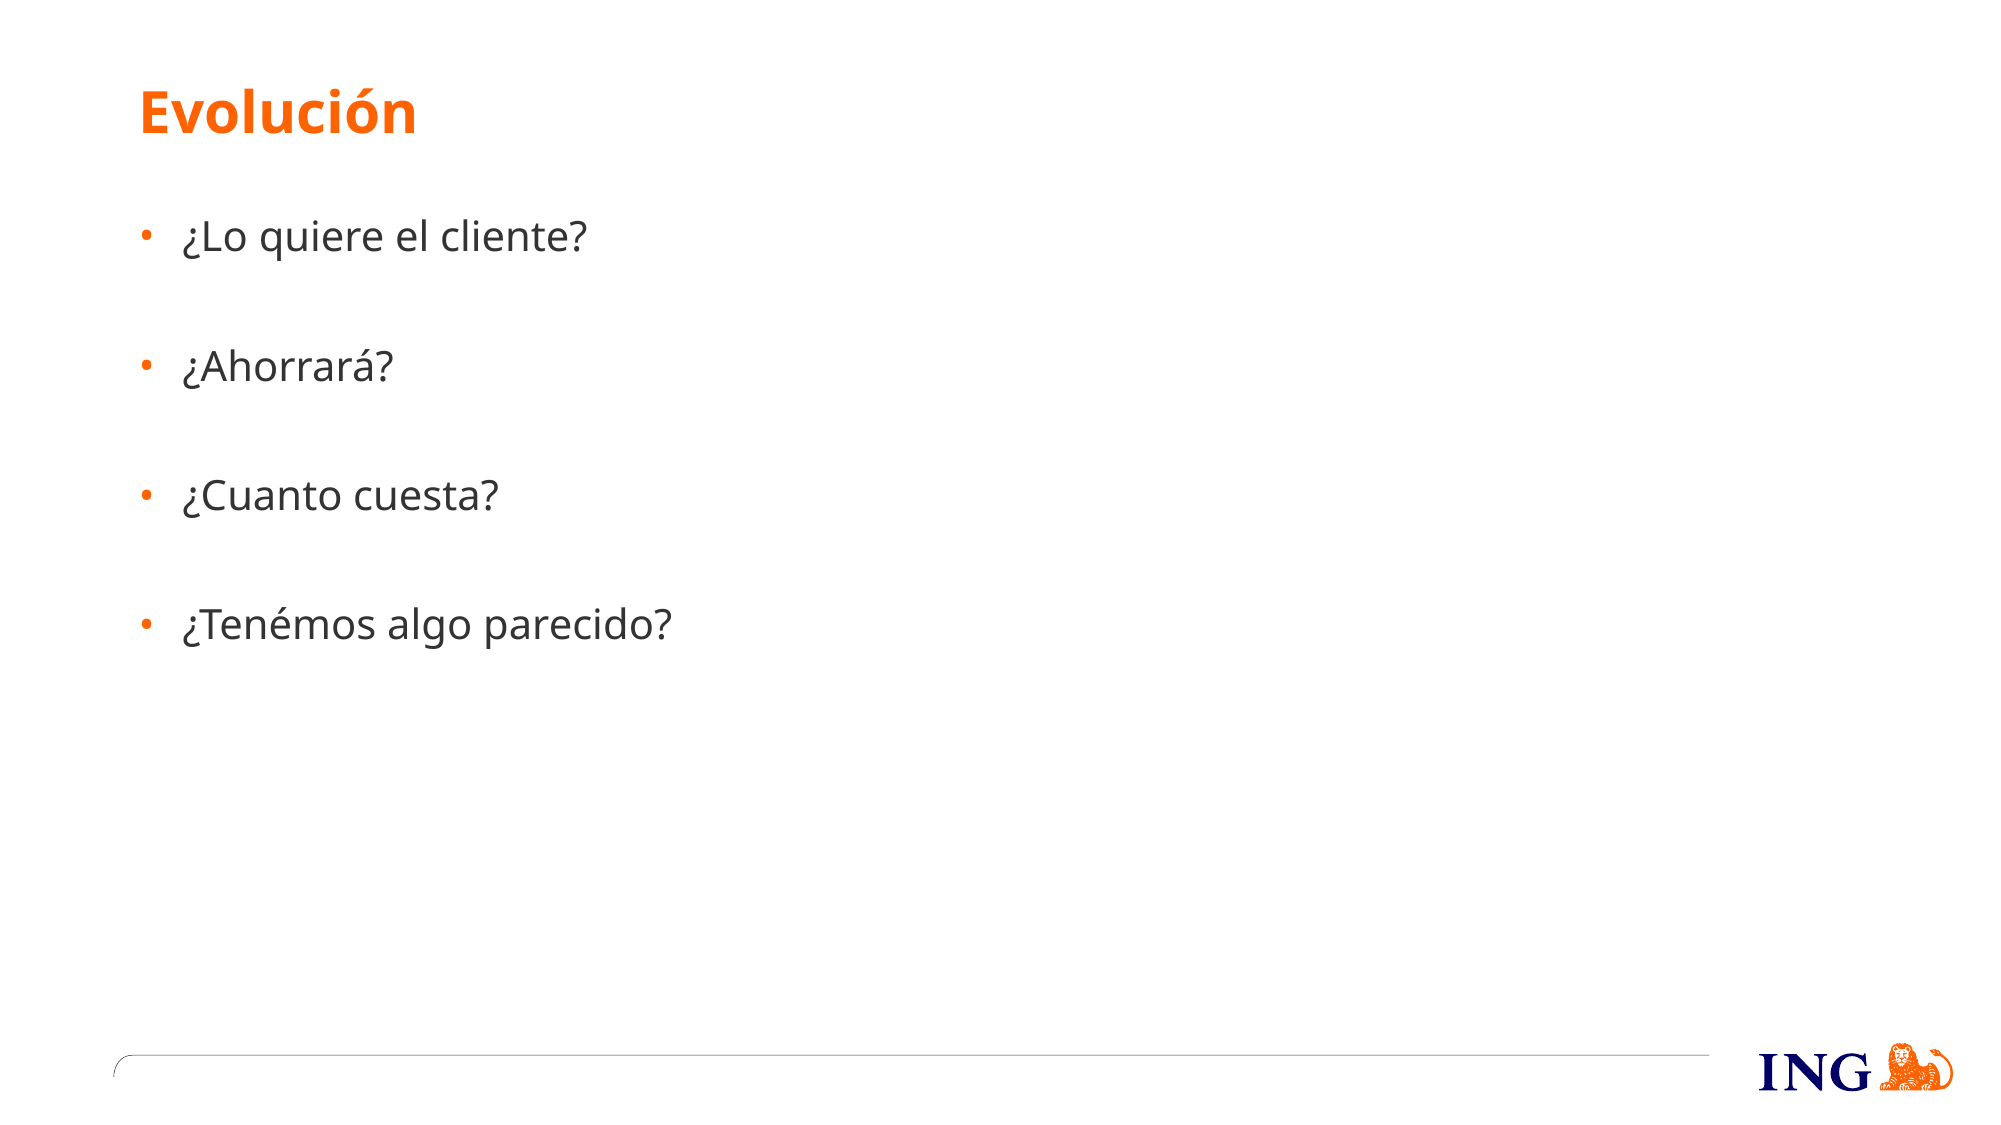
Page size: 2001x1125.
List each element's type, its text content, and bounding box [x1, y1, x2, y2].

title Evolución [138, 46, 1860, 187]
list ¿Lo quiere el cliente? ¿Ahorrará? ¿Cuanto cuesta? ¿Tenémos algo parecido? [138, 209, 1860, 1018]
